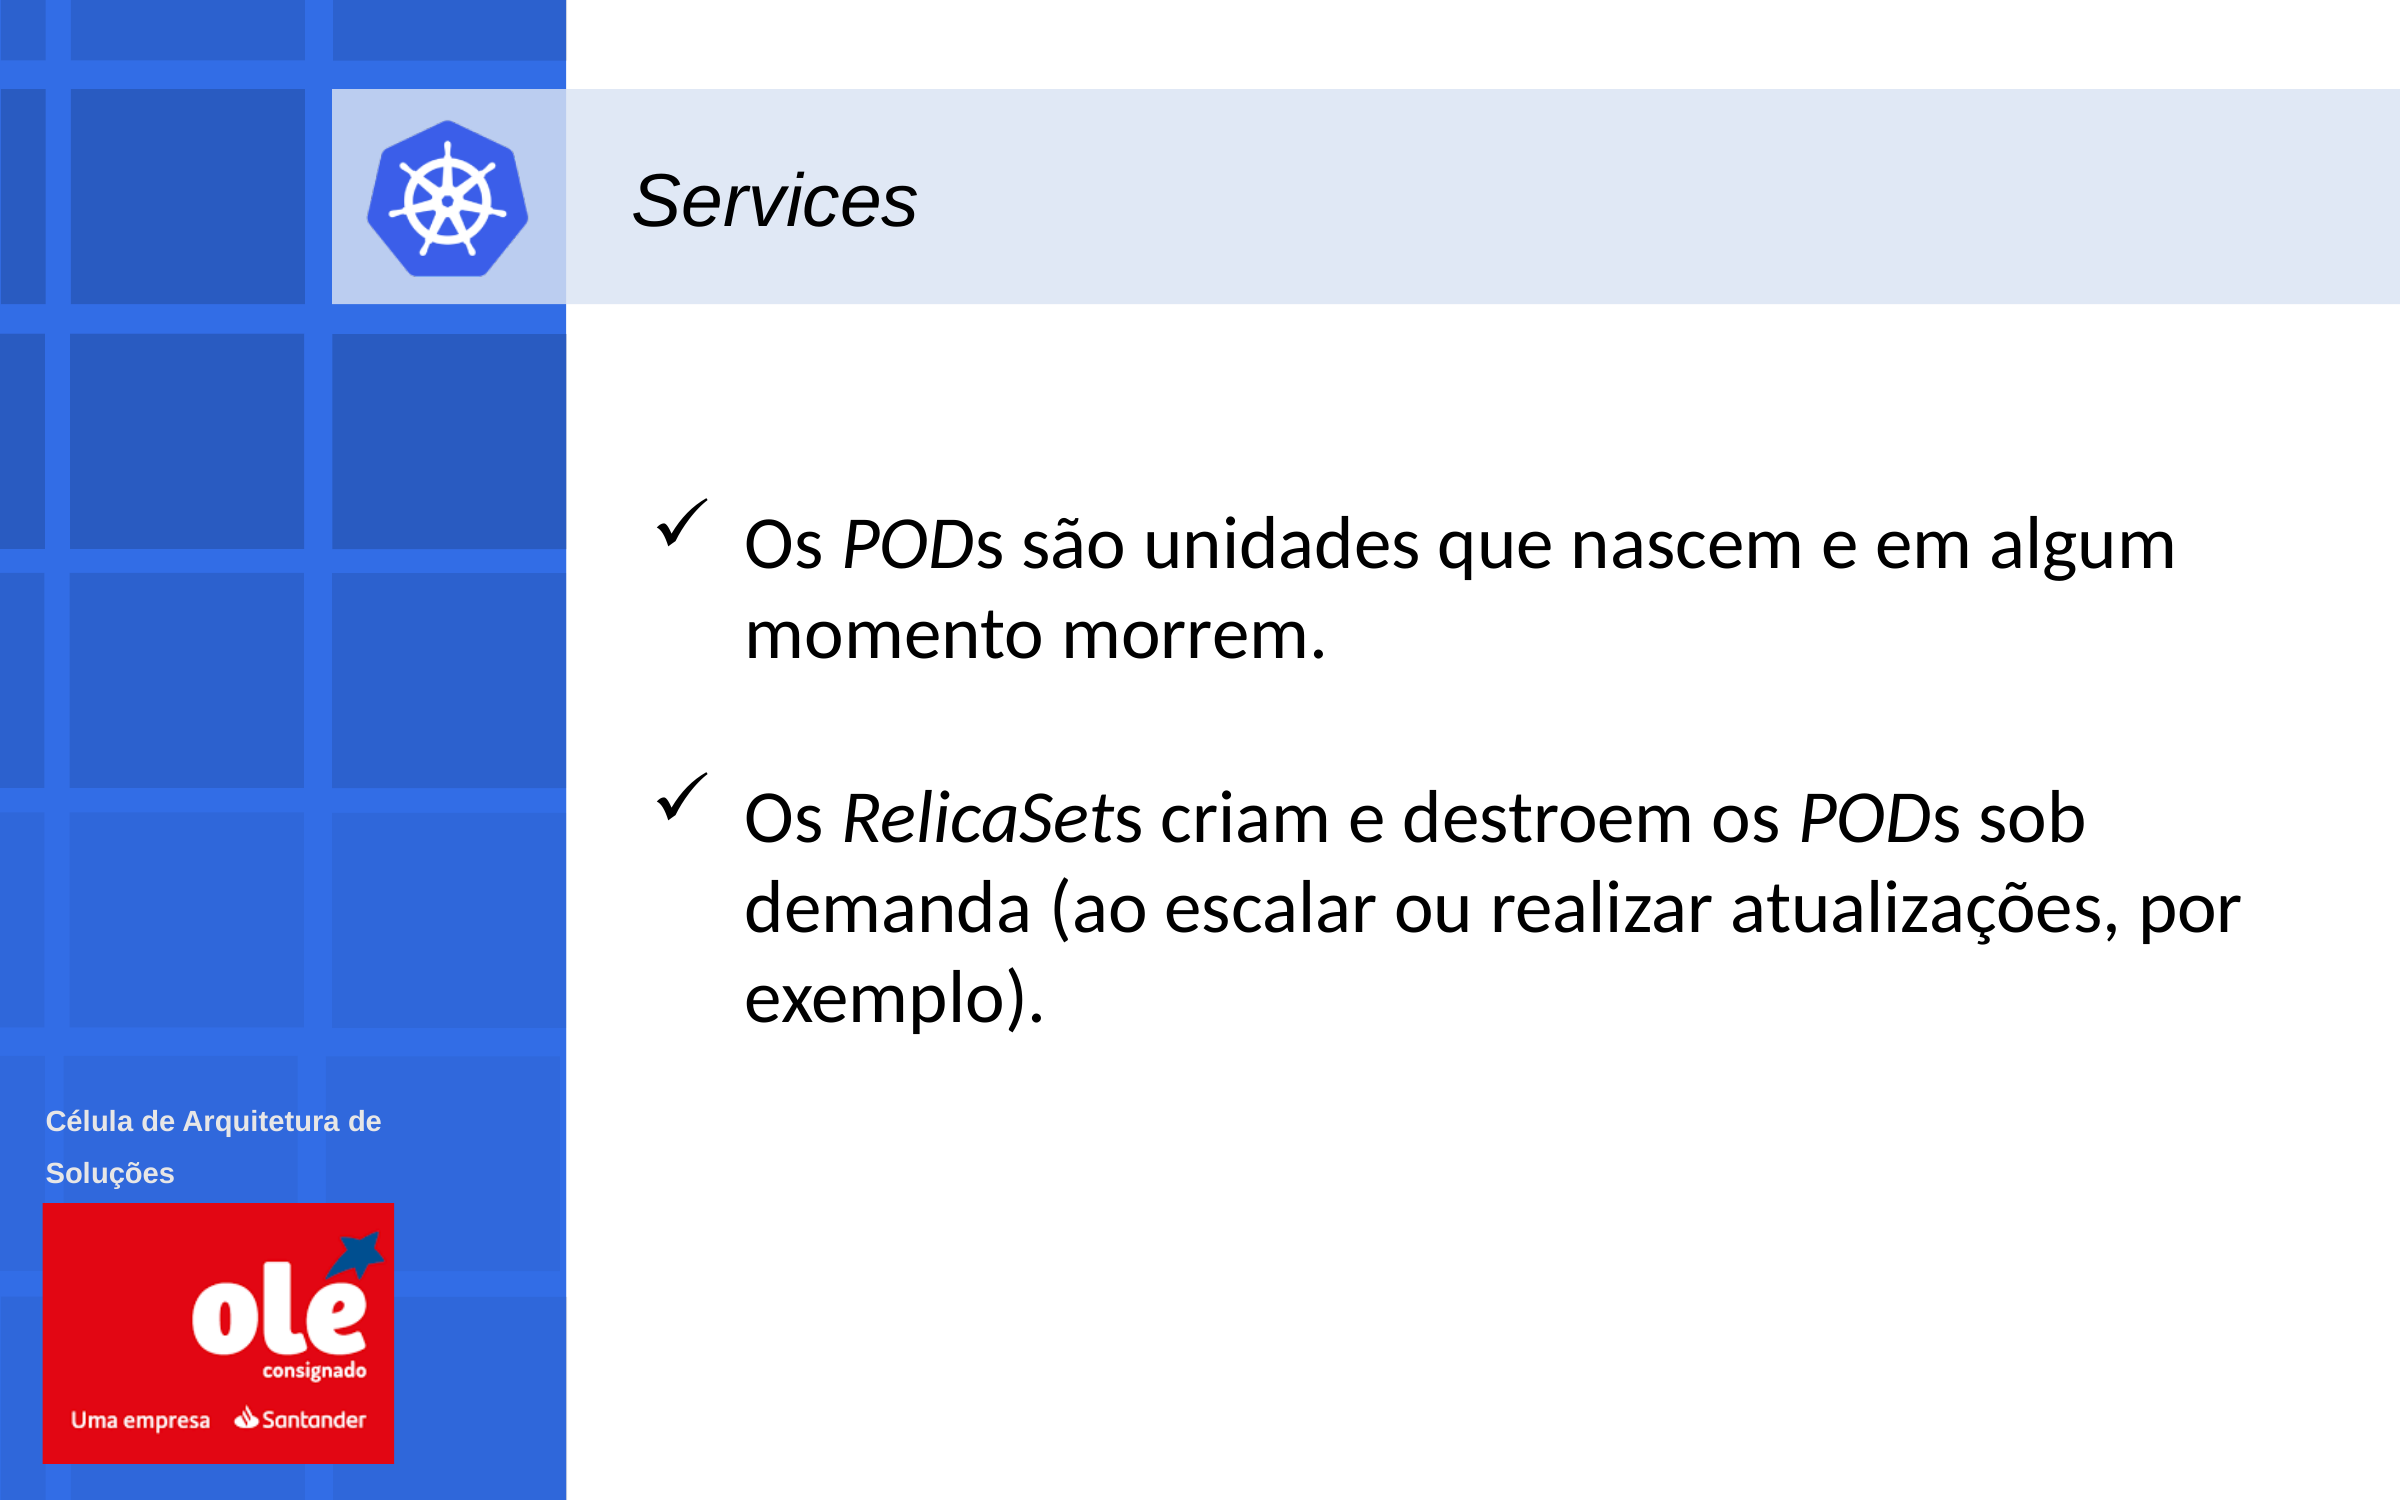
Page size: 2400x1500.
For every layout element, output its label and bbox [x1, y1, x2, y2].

text_box [0, 333, 568, 1500]
text_box [0, 0, 2400, 1500]
